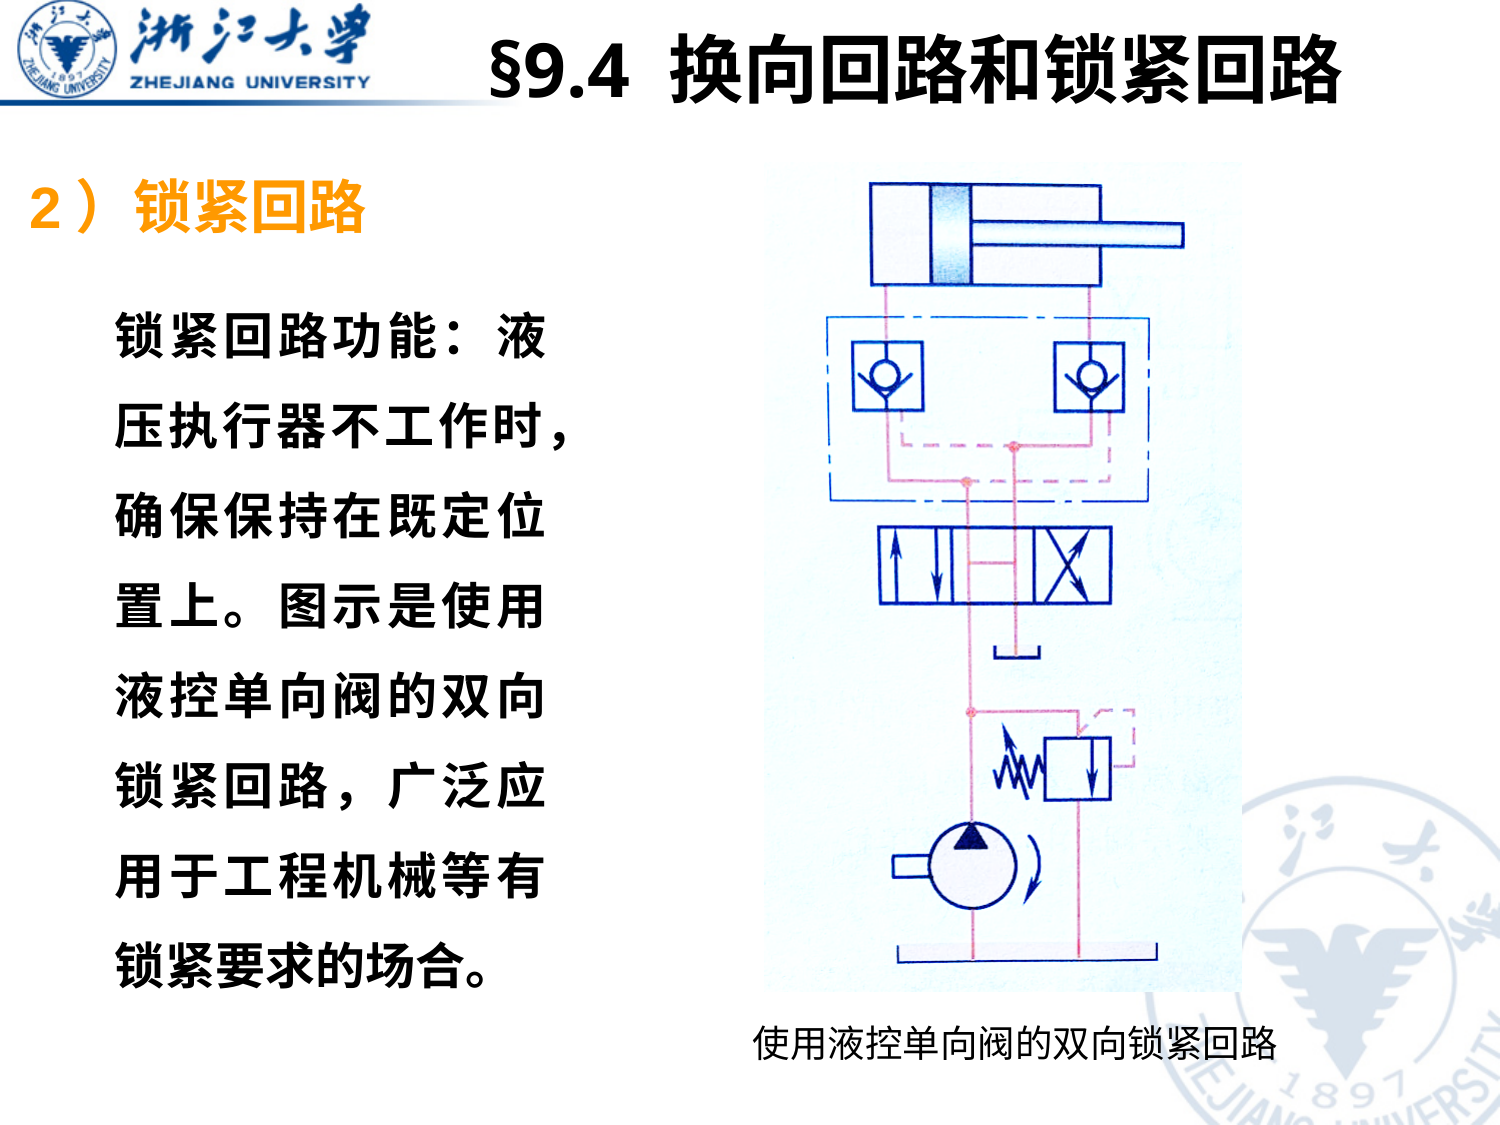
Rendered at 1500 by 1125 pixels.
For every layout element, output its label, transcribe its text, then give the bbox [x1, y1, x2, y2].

picture [0, 0, 1500, 1125]
text_box 使用液控单向阀的双向锁紧回路 [738, 1012, 1329, 1073]
text_box §9.4 换向回路和锁紧回路 [472, 15, 1500, 121]
text_box 锁紧回路功能：液压执行器不工作时，确保保持在既定位置上。图示是使用液控单向阀的双向锁紧回路，广泛应用于工程机械等有锁紧要求的场合。 [100, 267, 561, 1002]
text_box 2）锁紧回路 [14, 162, 382, 248]
